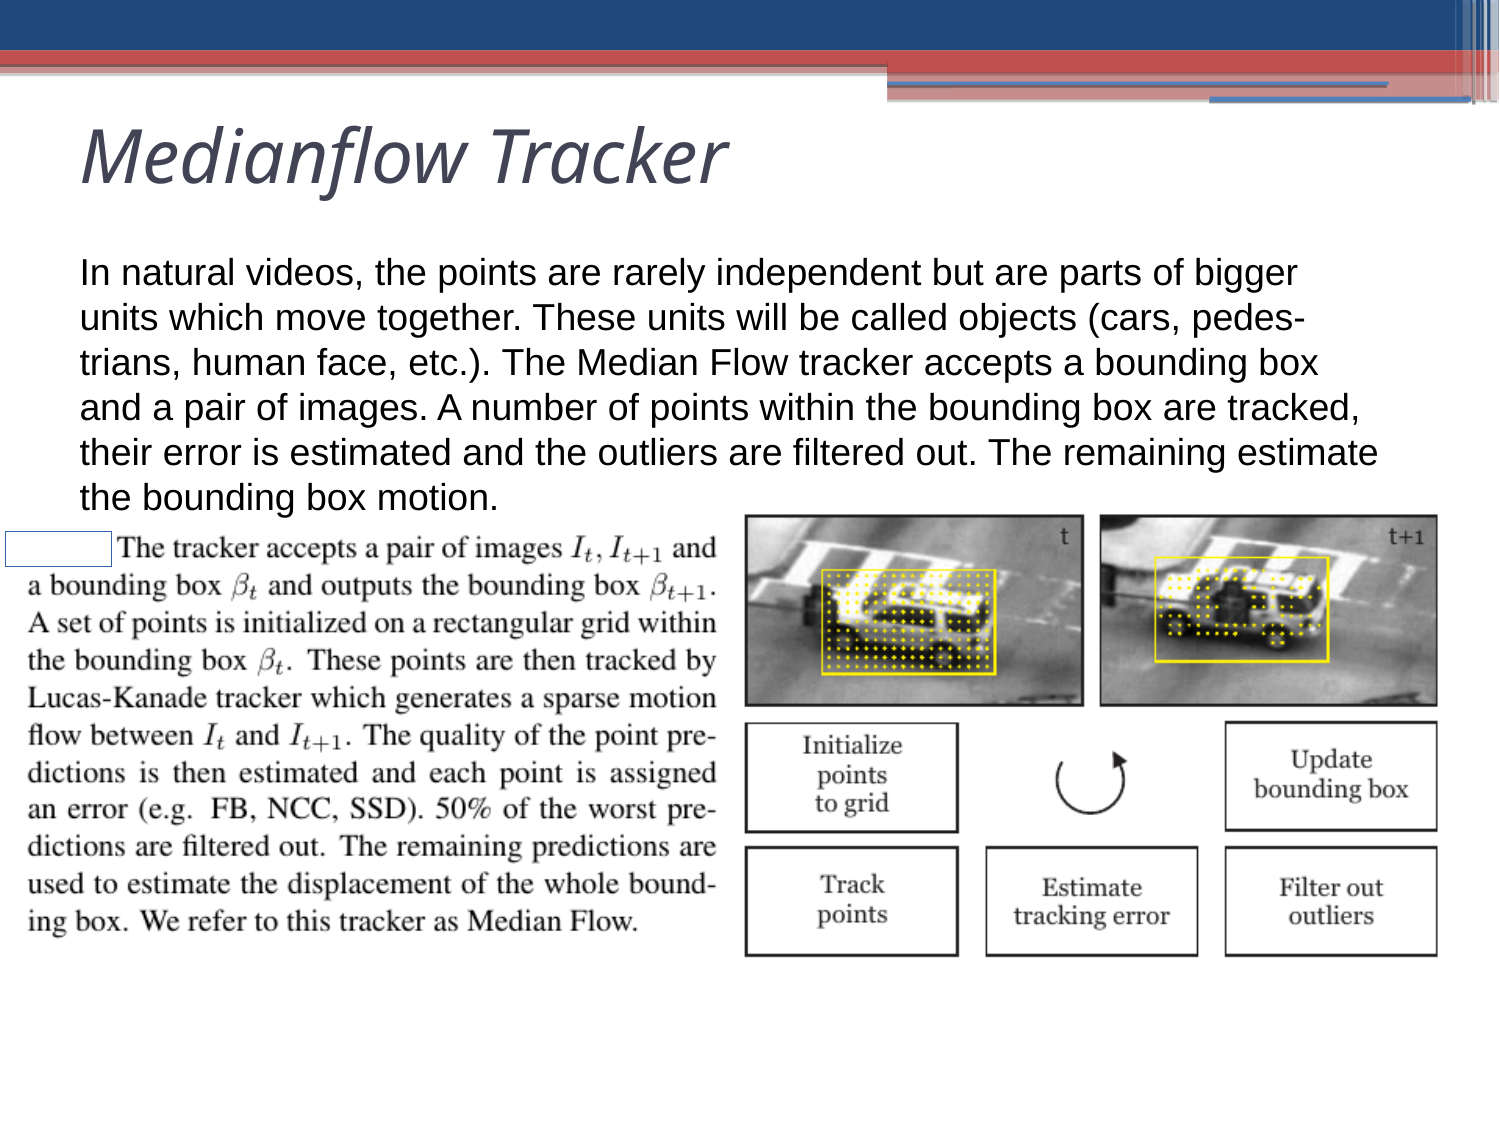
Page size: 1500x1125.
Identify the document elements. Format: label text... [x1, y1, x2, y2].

text_box Medianflow Tracker [64, 66, 1414, 241]
text_box In natural videos, the points are rarely independent but are parts of bigger units which move together. These units will be called objects (cars, pedes- trians, human face, etc.). The Median Flow tracker accepts a bounding box and a pair of images. A number of points within the bounding box are tracked, their error is estimated and the outliers are filtered out. The remaining estimate the bounding box motion. [64, 240, 1400, 529]
picture [10, 495, 1466, 976]
